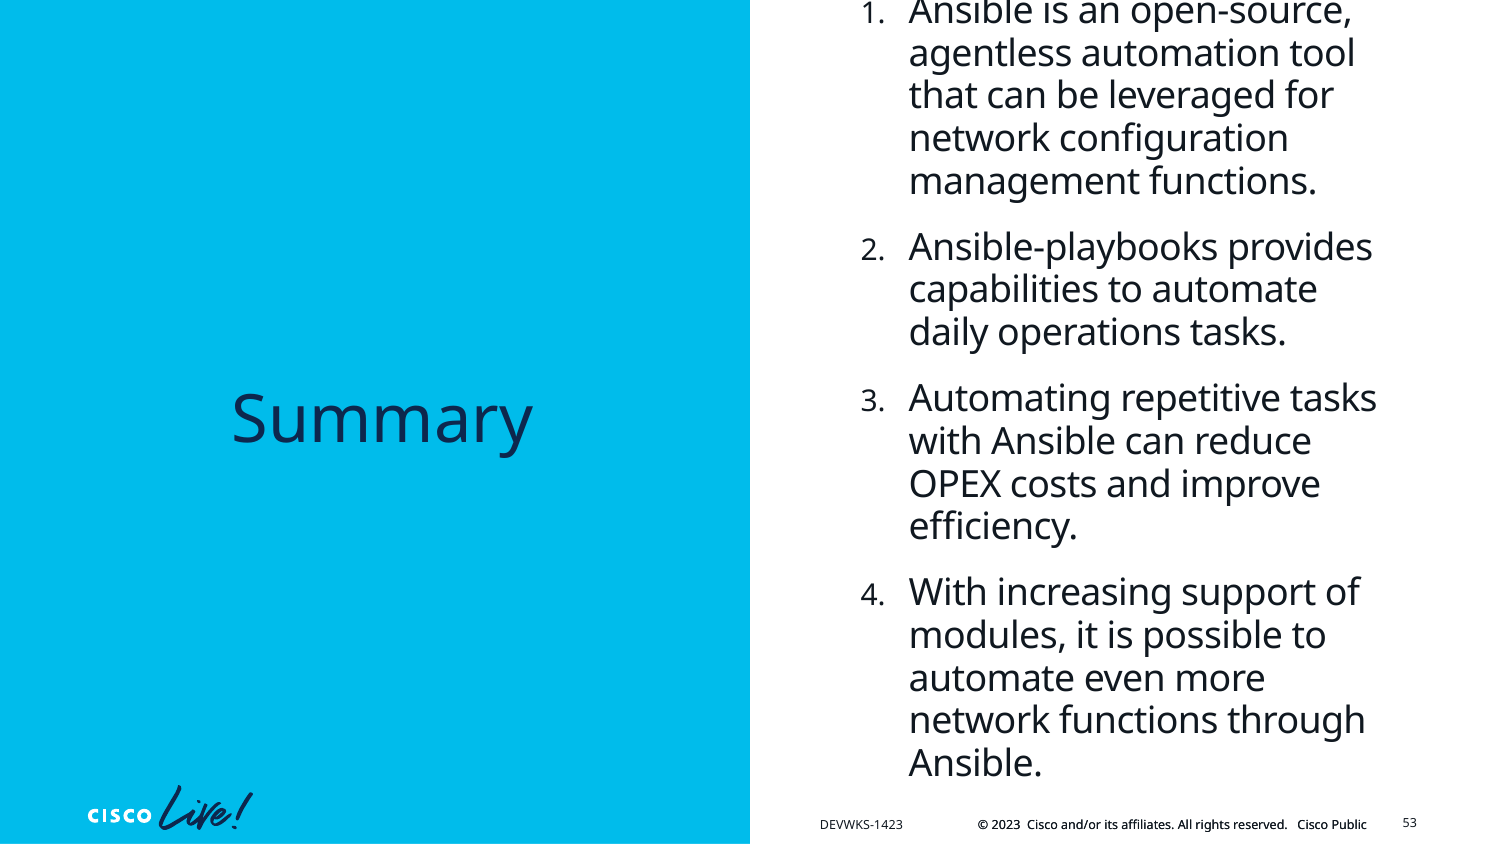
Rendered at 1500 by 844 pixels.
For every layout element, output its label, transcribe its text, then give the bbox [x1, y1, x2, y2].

list Ansible is an open-source, agentless automation tool that can be leveraged for network configuration management functions. Ansible-playbooks provides capabilities to automate daily operations tasks. Automating repetitive tasks with Ansible can reduce OPEX costs and improve efficiency. With increasing support of modules, it is possible to automate even more network functions through Ansible. [836, 87, 1419, 754]
title Summary [68, 271, 697, 572]
footer DEVWKS-1423 [809, 811, 960, 838]
slide_number 53 [1373, 800, 1432, 844]
